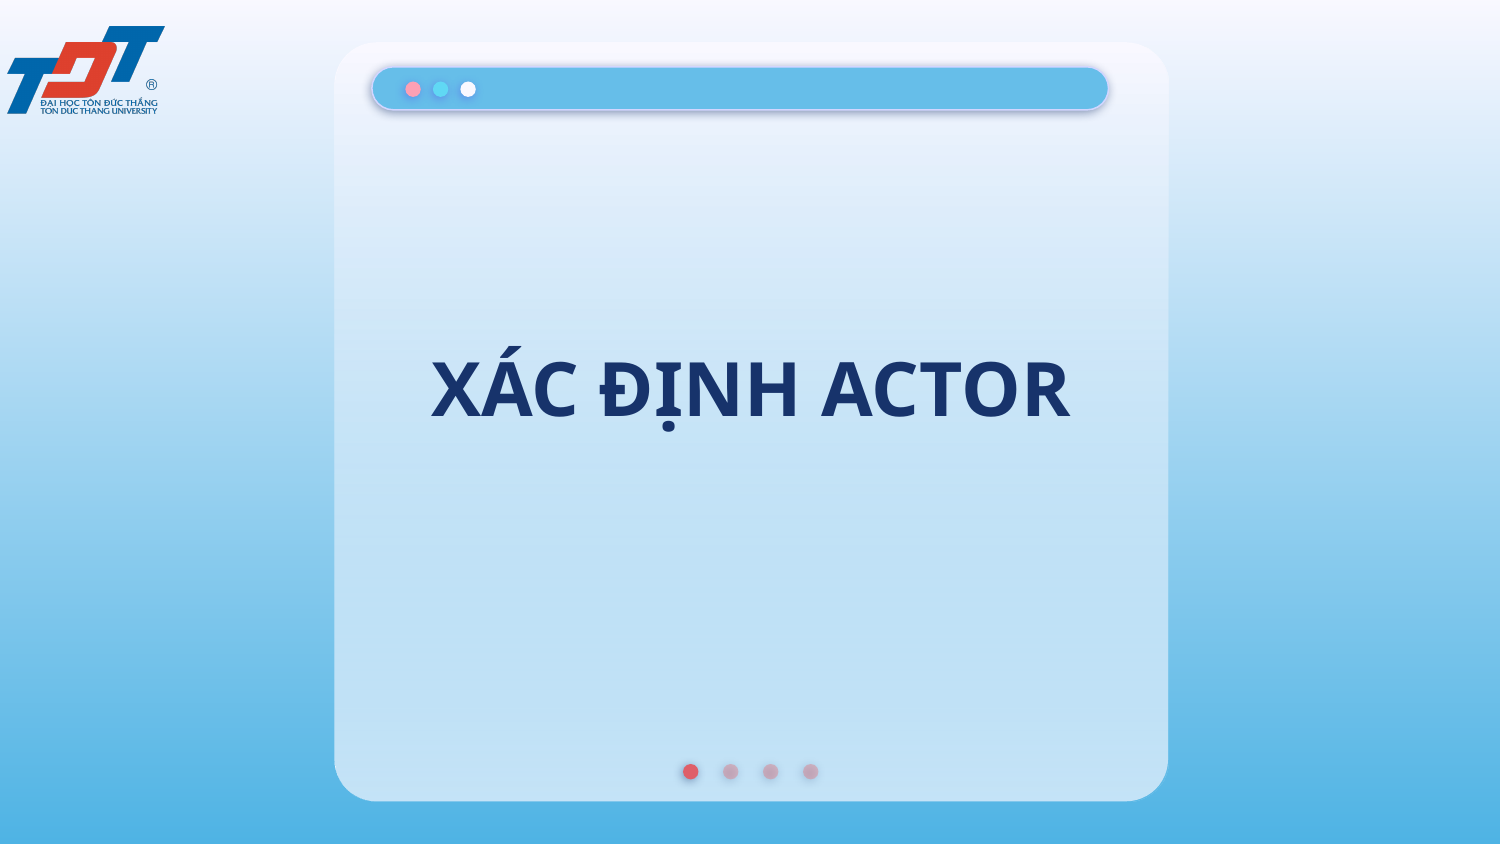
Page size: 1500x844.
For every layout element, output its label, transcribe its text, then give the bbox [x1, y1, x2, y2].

title XÁC ĐỊNH ACTOR [406, 249, 1097, 523]
picture [7, 26, 165, 114]
